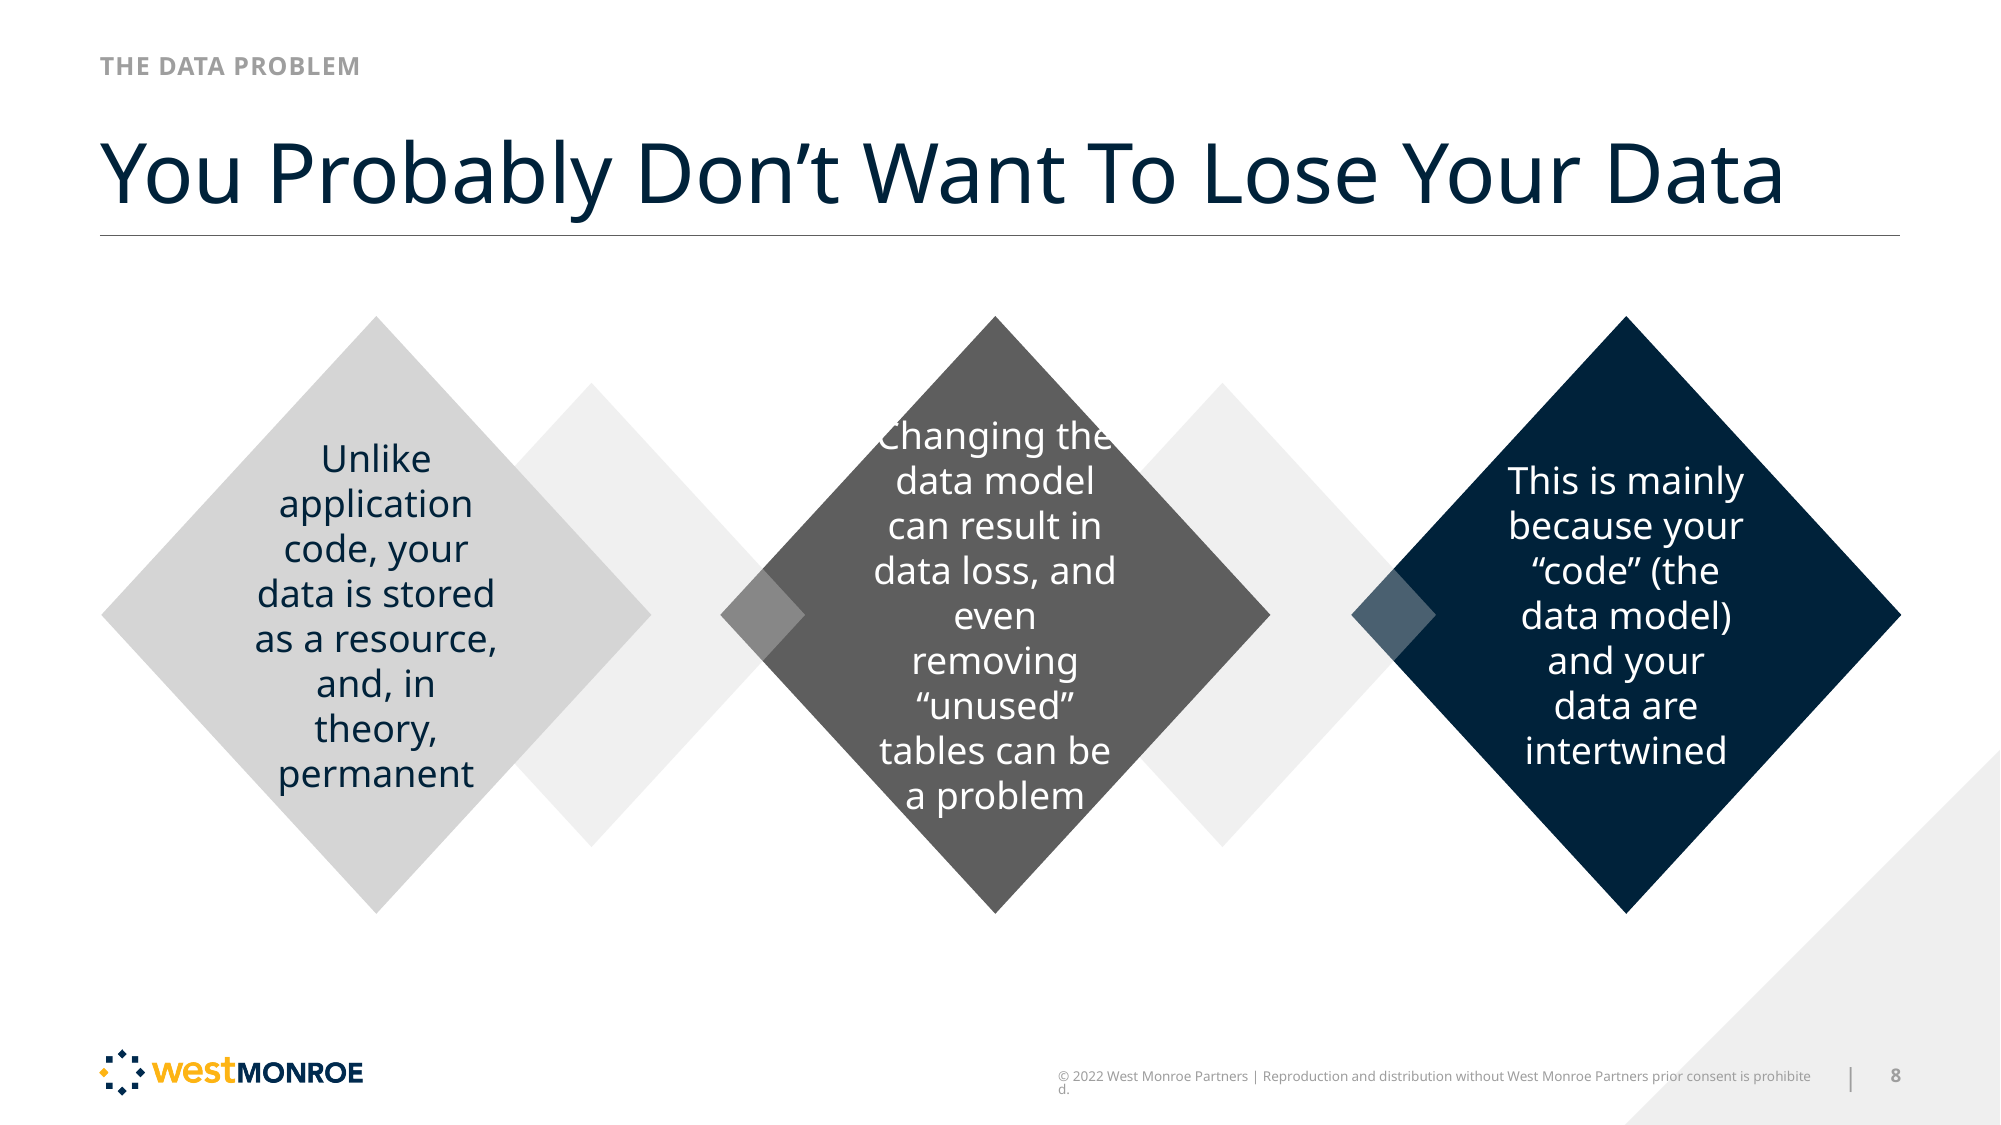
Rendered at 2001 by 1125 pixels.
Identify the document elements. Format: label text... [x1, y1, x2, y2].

footer © 2022 West Monroe Partners | Reproduction and distribution without West Monroe Partners prior consent is prohibited. [1058, 1046, 1821, 1107]
list THE DATA PROBLEM [99, 35, 850, 96]
title You Probably Don’t Want To Lose Your Data [100, 100, 1901, 221]
picture [99, 1049, 363, 1096]
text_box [101, 315, 1902, 914]
slide_number 8 [1828, 1046, 1902, 1107]
